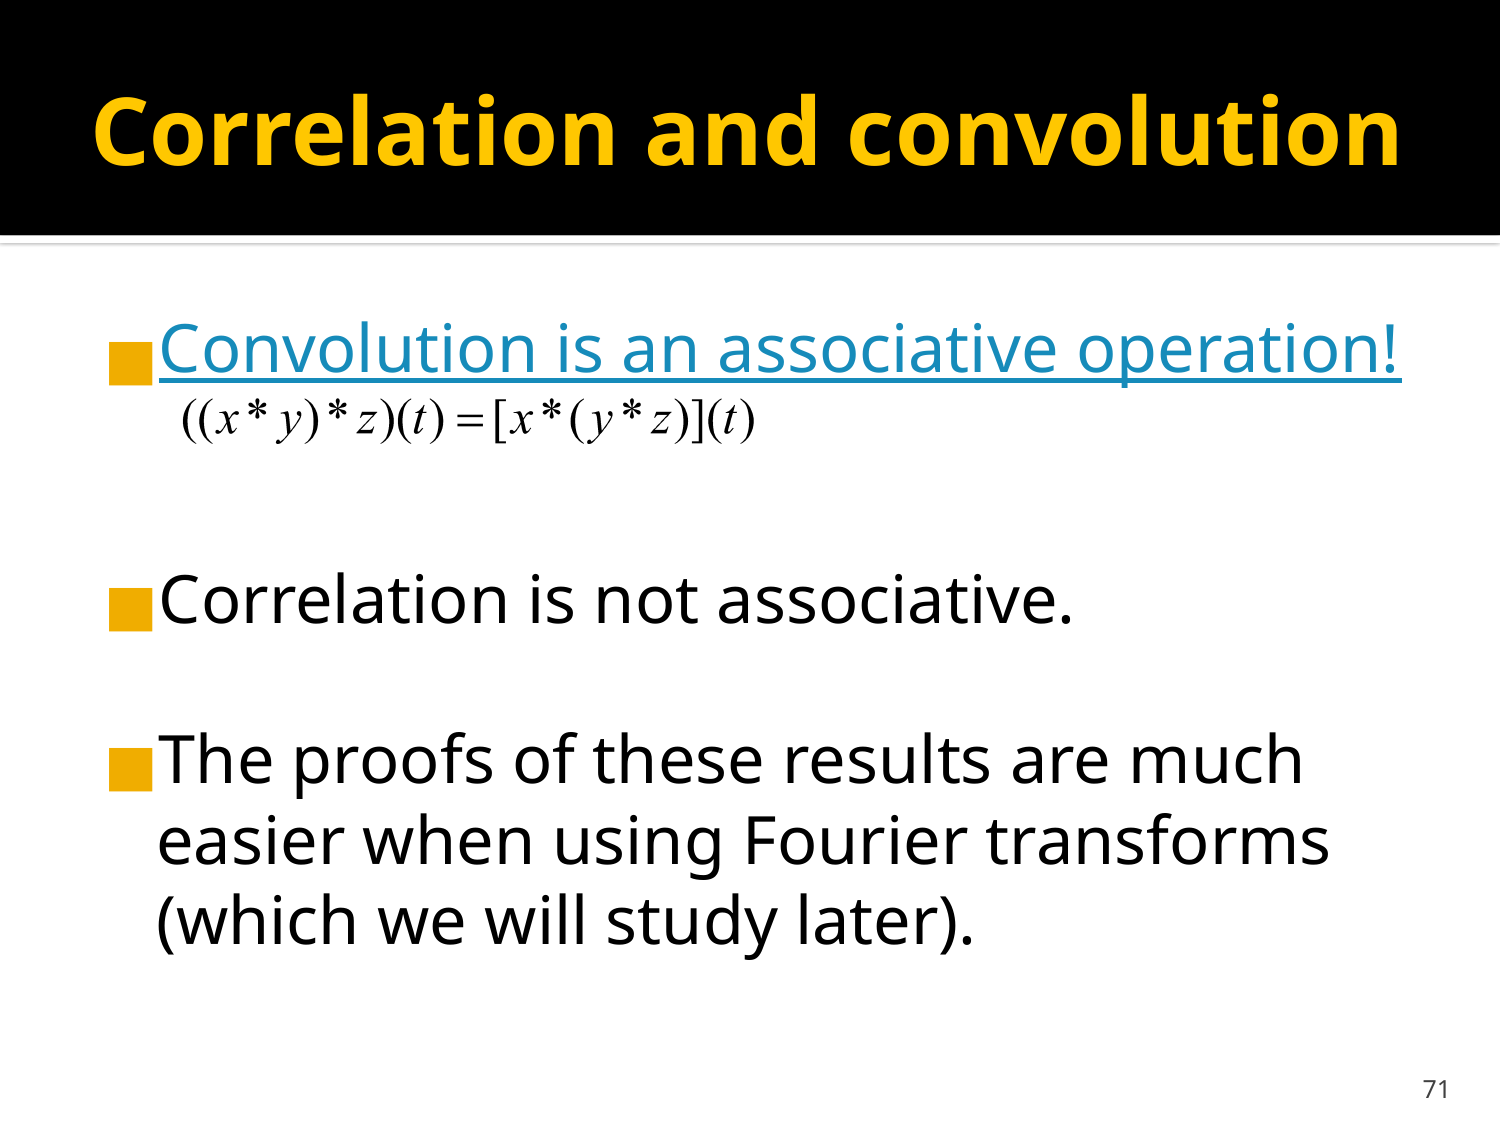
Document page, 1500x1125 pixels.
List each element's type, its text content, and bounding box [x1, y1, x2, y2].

title Correlation and convolution [75, 25, 1425, 231]
list Convolution is an associative operation! Correlation is not associative. The proofs of these results are much easier when using Fourier transforms (which we will study later). [75, 291, 1425, 1050]
slide_number ‹#› [1345, 1062, 1467, 1108]
picture [174, 387, 763, 454]
